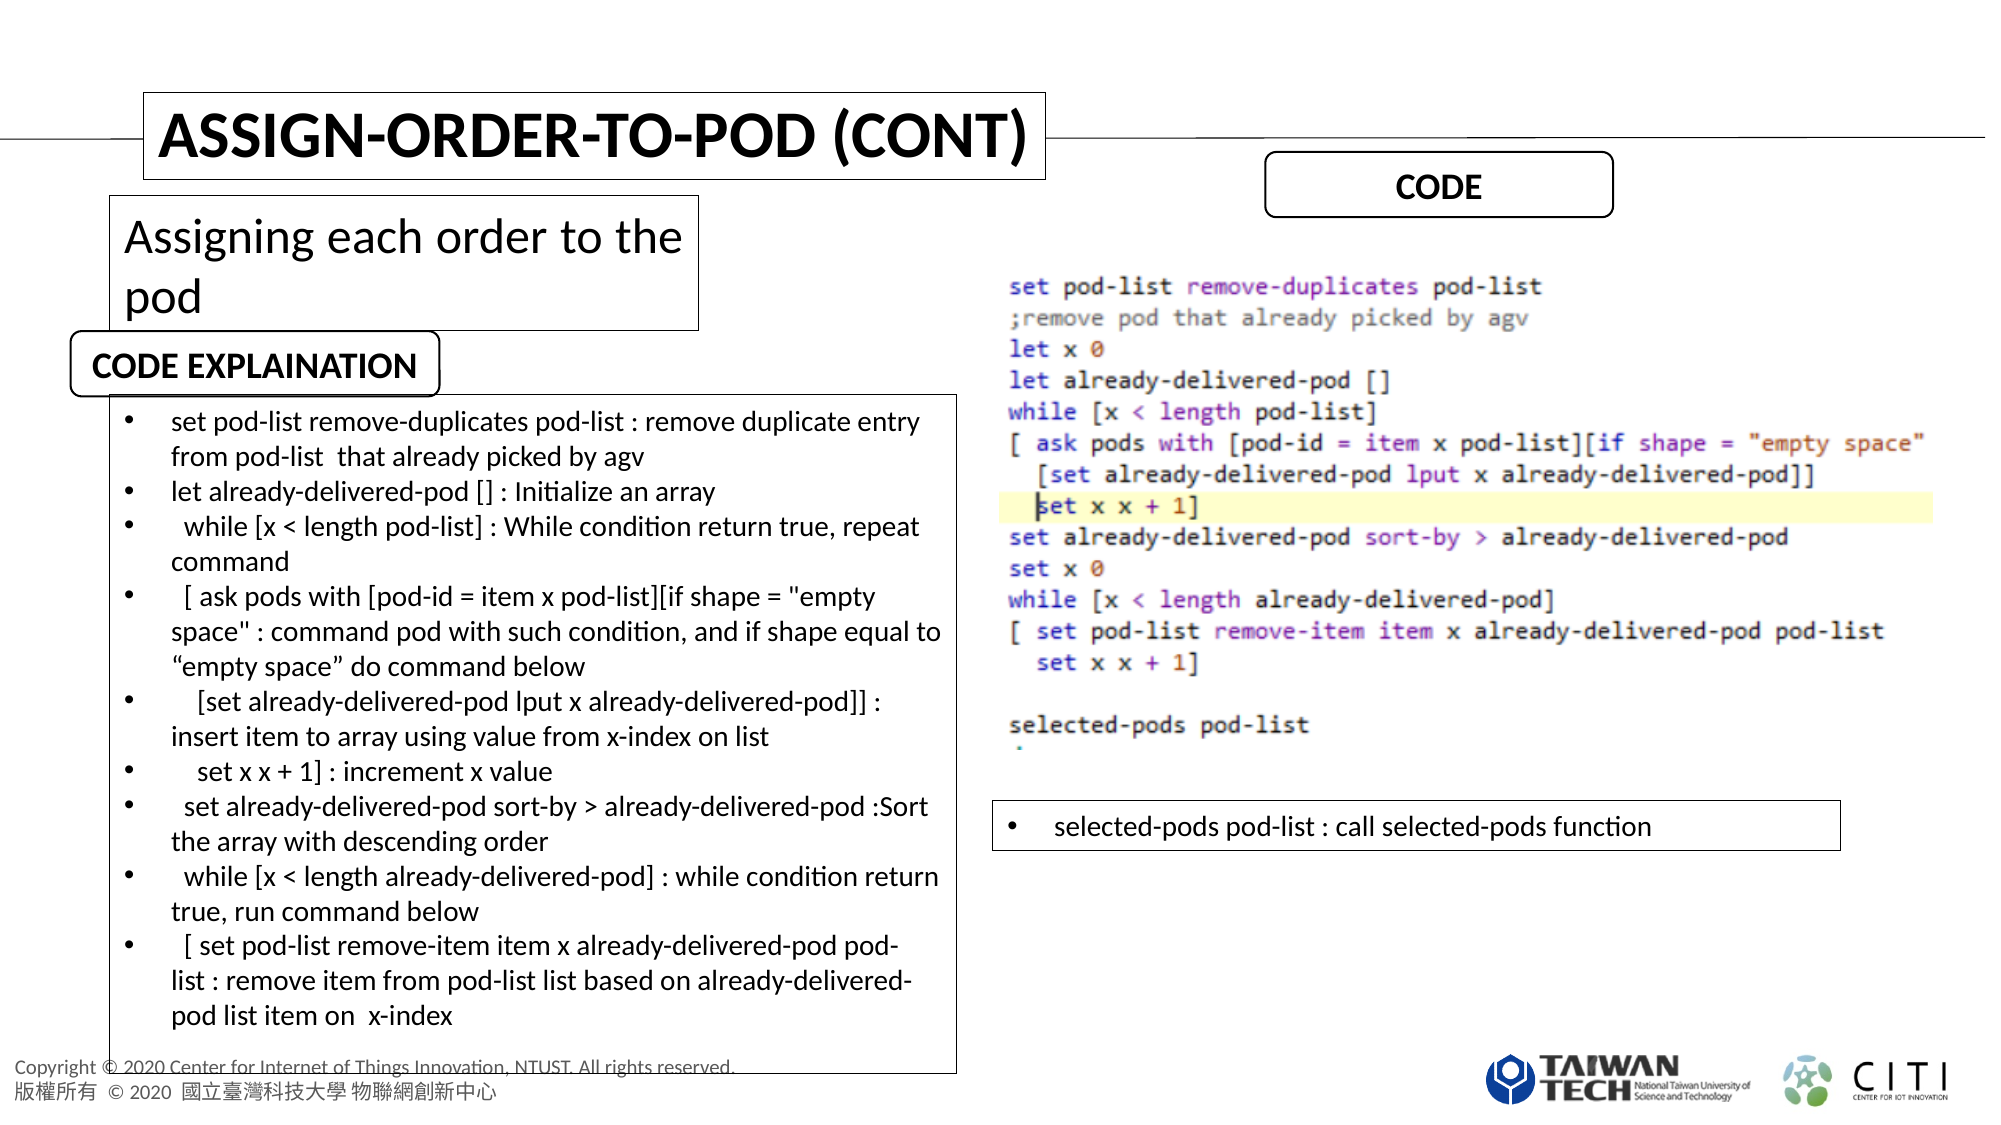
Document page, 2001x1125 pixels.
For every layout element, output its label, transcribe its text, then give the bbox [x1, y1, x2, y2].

text_box set pod-list remove-duplicates pod-list : remove duplicate entry from pod-list that already picked by agv let already-delivered-pod [] : Initialize an array while [x < length pod-list] : While condition return true, repeat command [ ask pods with [pod-id = item x pod-list][if shape = "empty space" : command pod with such condition, and if shape equal to “empty space” do command below [set already-delivered-pod lput x already-delivered-pod]] : insert item to array using value from x-index on list set x x + 1] : increment x value set already-delivered-pod sort-by > already-delivered-pod :Sort the array with descending order while [x < length already-delivered-pod] : while condition return true, run command below [ set pod-list remove-item item x already-delivered-pod pod-list : remove item from pod-list list based on already-delivered-pod list item on x-index [109, 394, 957, 1074]
picture [1479, 1049, 1760, 1109]
picture [999, 271, 1933, 750]
text_box Assigning each order to the pod [109, 195, 699, 331]
text_box Assign-order-to-pod (Cont) [143, 140, 1046, 180]
text_box Assign-order-to-pod (Cont) [143, 92, 1046, 137]
text_box CODE [1264, 150, 1615, 219]
text_box selected-pods pod-list : call selected-pods function [992, 800, 1841, 851]
picture [1778, 1046, 1953, 1114]
text_box CODE EXPLAINATION [69, 330, 441, 398]
